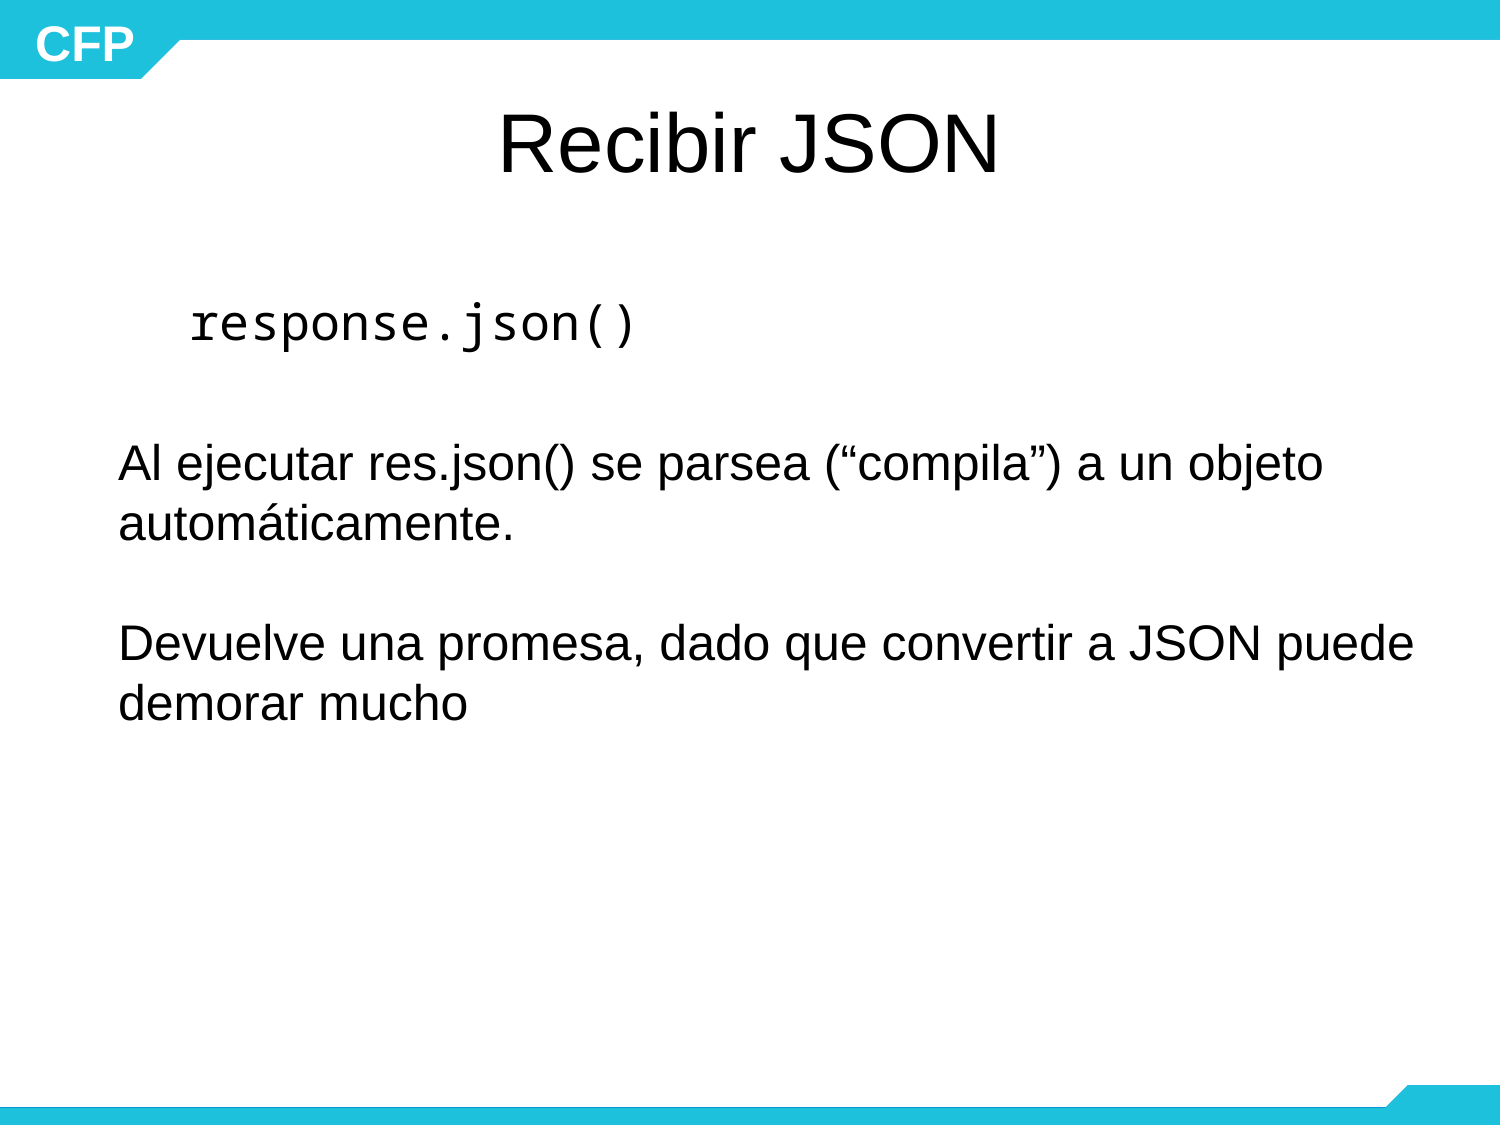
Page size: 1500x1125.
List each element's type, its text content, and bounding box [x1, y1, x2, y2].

text_box response.json() [24, 245, 1447, 429]
title Recibir JSON [103, 45, 1397, 245]
text_box Al ejecutar res.json() se parsea (“compila”) a un objeto automáticamente. Devuelve una promesa, dado que convertir a JSON puede demorar mucho [103, 415, 1456, 935]
